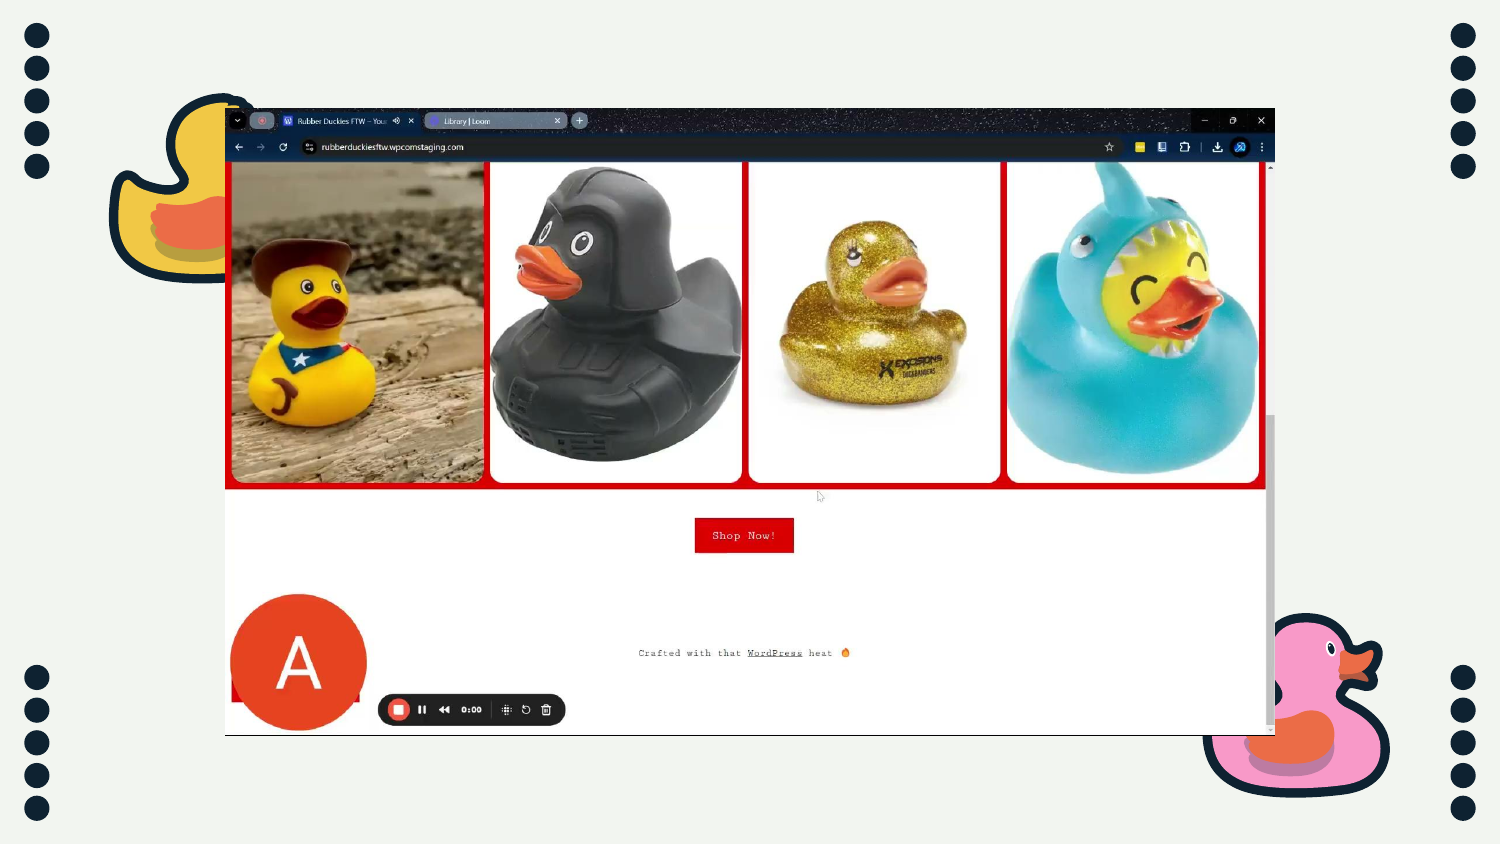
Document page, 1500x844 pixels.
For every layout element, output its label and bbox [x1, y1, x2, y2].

picture [225, 108, 1275, 736]
